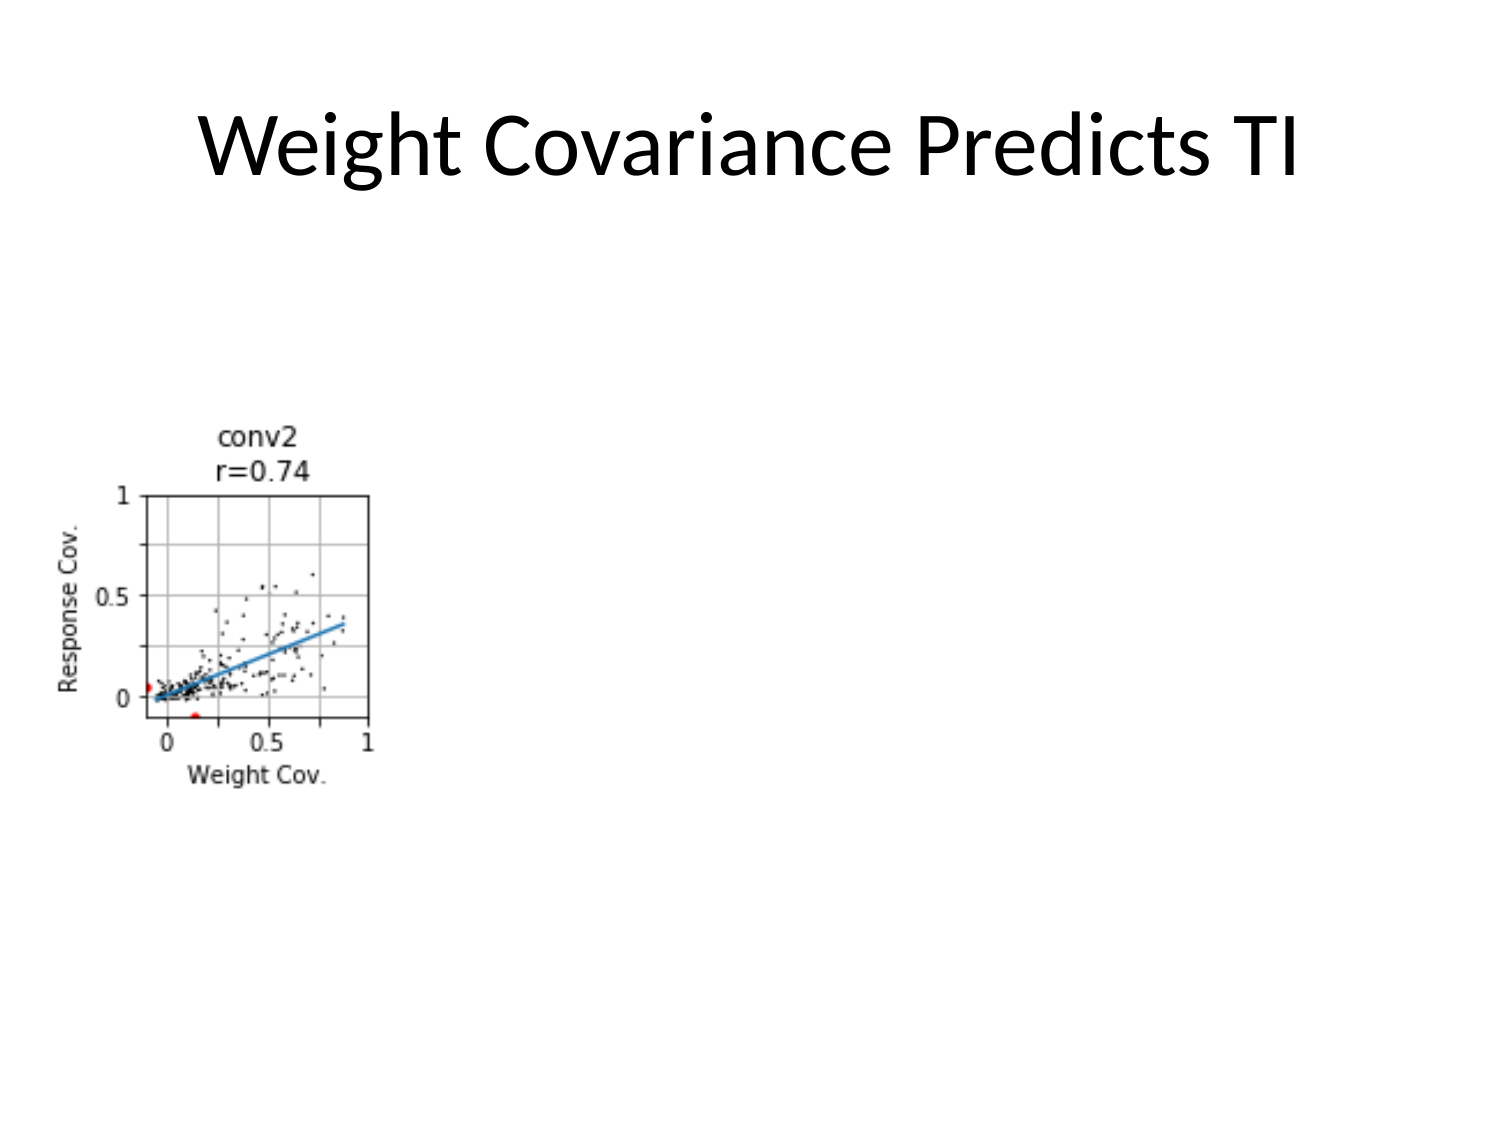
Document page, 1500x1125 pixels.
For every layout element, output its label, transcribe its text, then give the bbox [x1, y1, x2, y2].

picture [45, 407, 393, 805]
title Weight Covariance Predicts TI [75, 45, 1425, 233]
